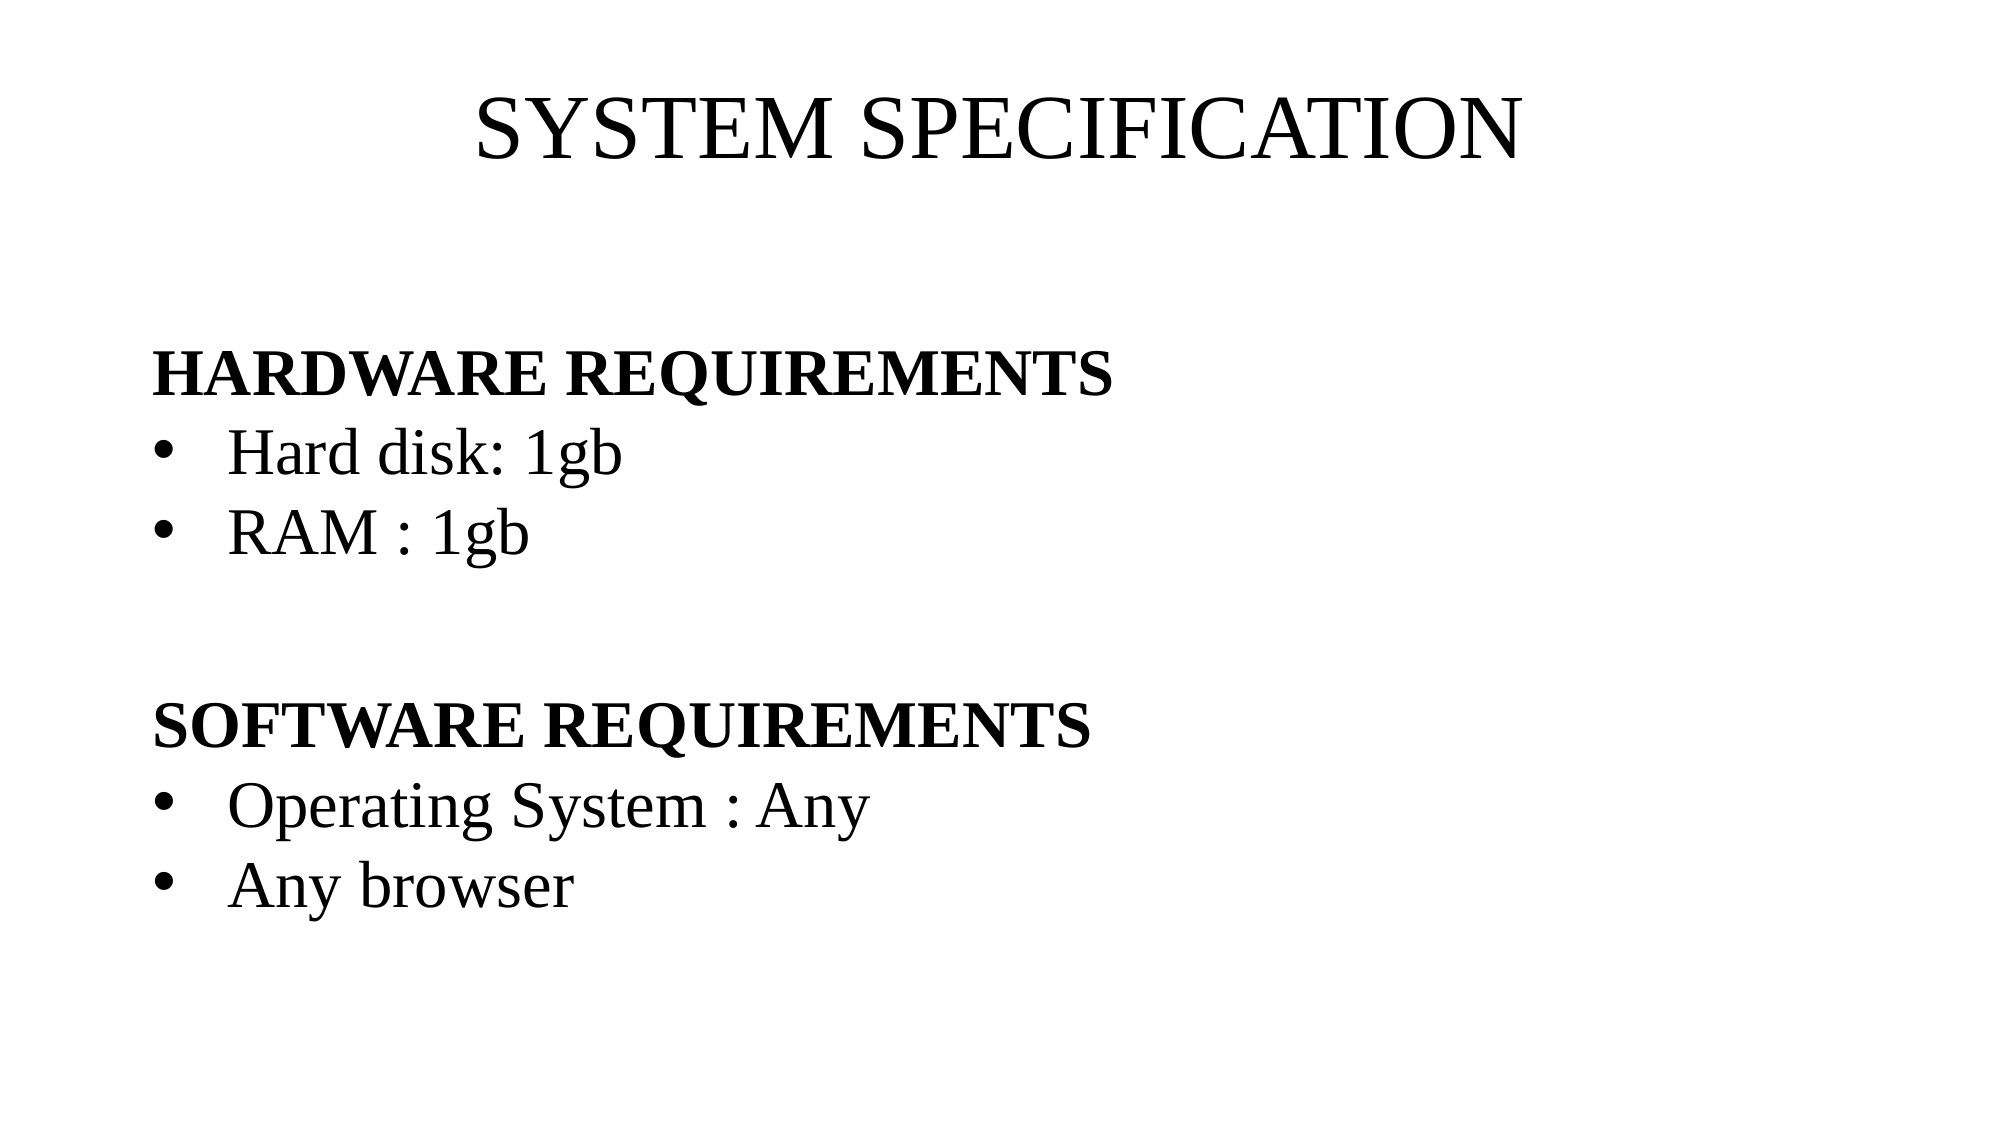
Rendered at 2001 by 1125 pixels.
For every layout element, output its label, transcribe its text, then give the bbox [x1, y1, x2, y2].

text_box Software requirements Operating System : Any Any browser [137, 665, 1863, 928]
title SYSTEM SPECIFICATION [137, 59, 1863, 199]
text_box Hardware requirements Hard disk: 1gb RAM : 1gb [137, 312, 1863, 576]
